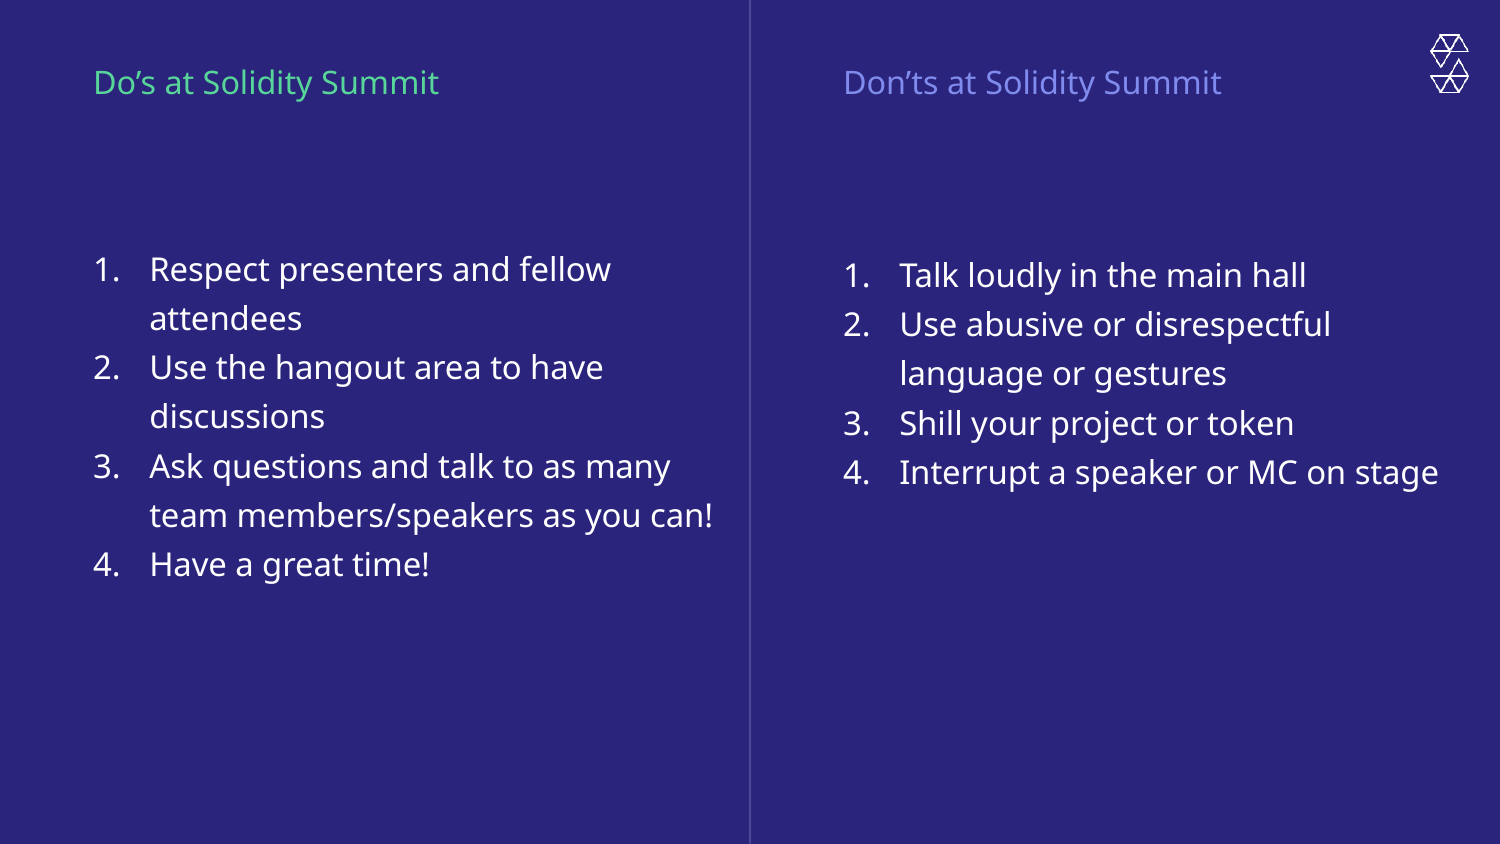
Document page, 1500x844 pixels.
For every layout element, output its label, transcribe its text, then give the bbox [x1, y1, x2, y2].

picture [1430, 34, 1469, 93]
text_box Don’ts at Solidity Summit [828, 62, 1427, 90]
text_box Respect presenters and fellow attendees Use the hangout area to have discussions Ask questions and talk to as many team members/speakers as you can! Have a great time! [78, 281, 739, 541]
text_box Do’s at Solidity Summit [78, 62, 716, 90]
text_box Talk loudly in the main hall Use abusive or disrespectful language or gestures Shill your project or token Interrupt a speaker or MC on stage [828, 237, 1489, 498]
